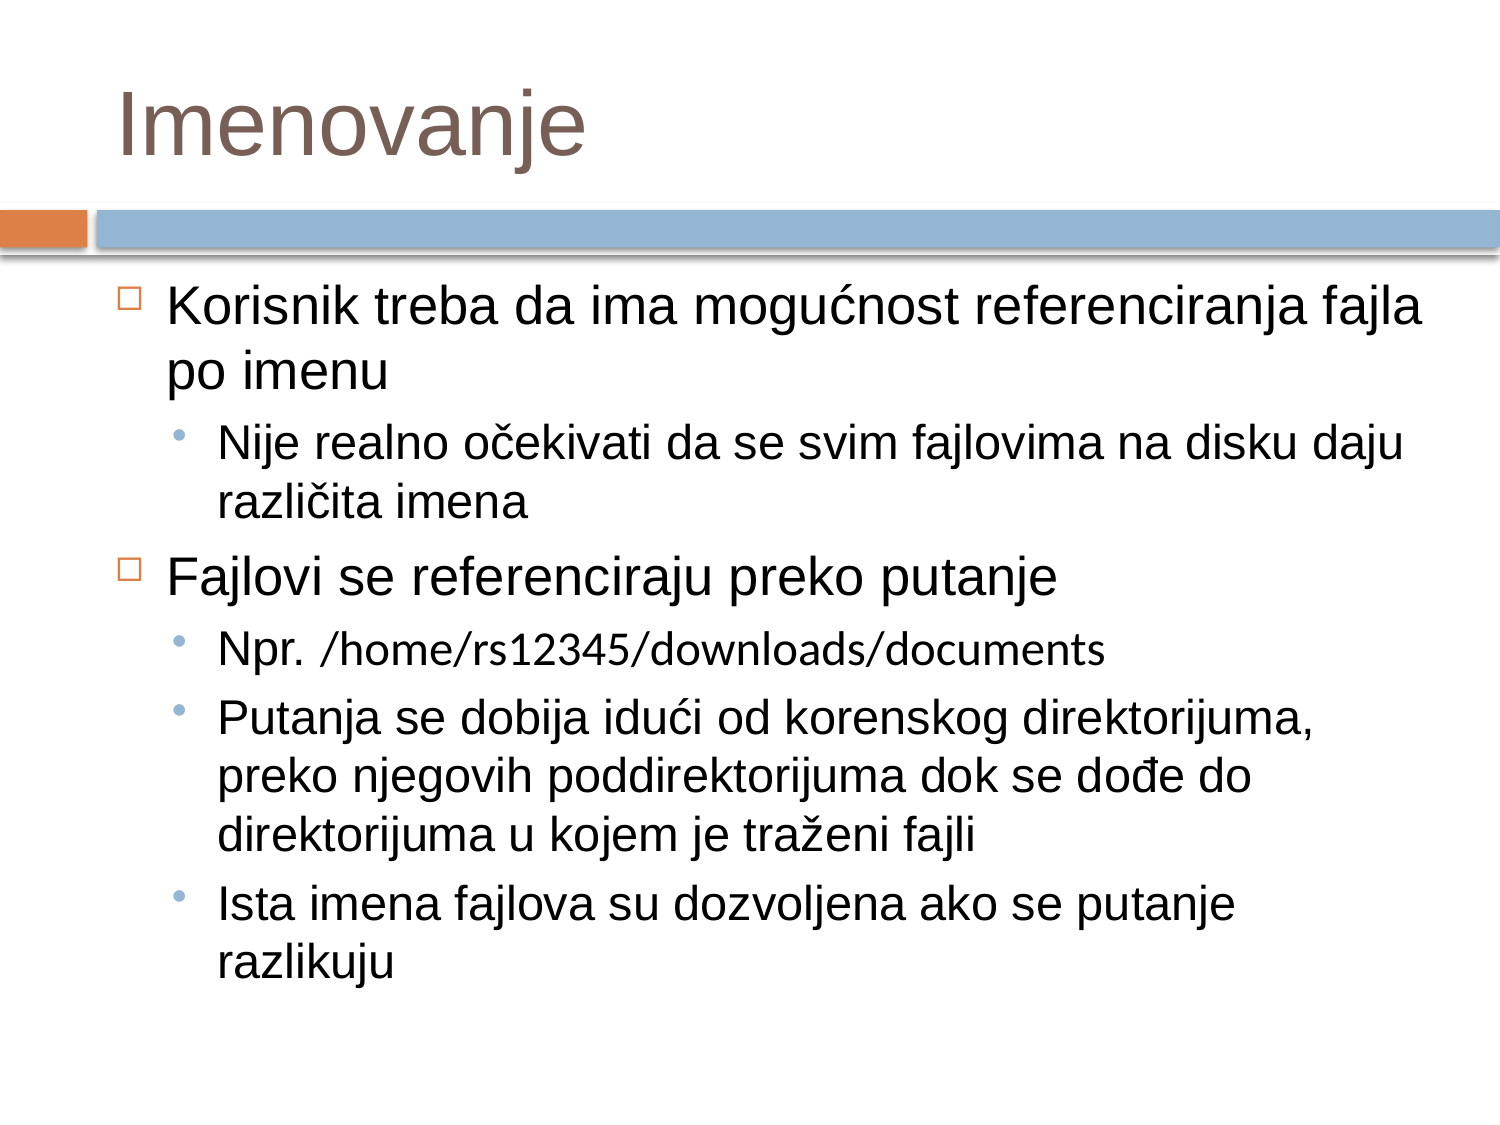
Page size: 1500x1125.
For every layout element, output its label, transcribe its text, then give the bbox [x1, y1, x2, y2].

list Korisnik treba da ima mogućnost referenciranja fajla po imenu Nije realno očekivati da se svim fajlovima na disku daju različita imena Fajlovi se referenciraju preko putanje Npr. /home/rs12345/downloads/documents Putanja se dobija idući od korenskog direktorijuma, preko njegovih poddirektorijuma dok se dođe do direktorijuma u kojem je traženi fajli Ista imena fajlova su dozvoljena ako se putanje razlikuju [100, 262, 1438, 1000]
title Imenovanje [100, 37, 1438, 200]
